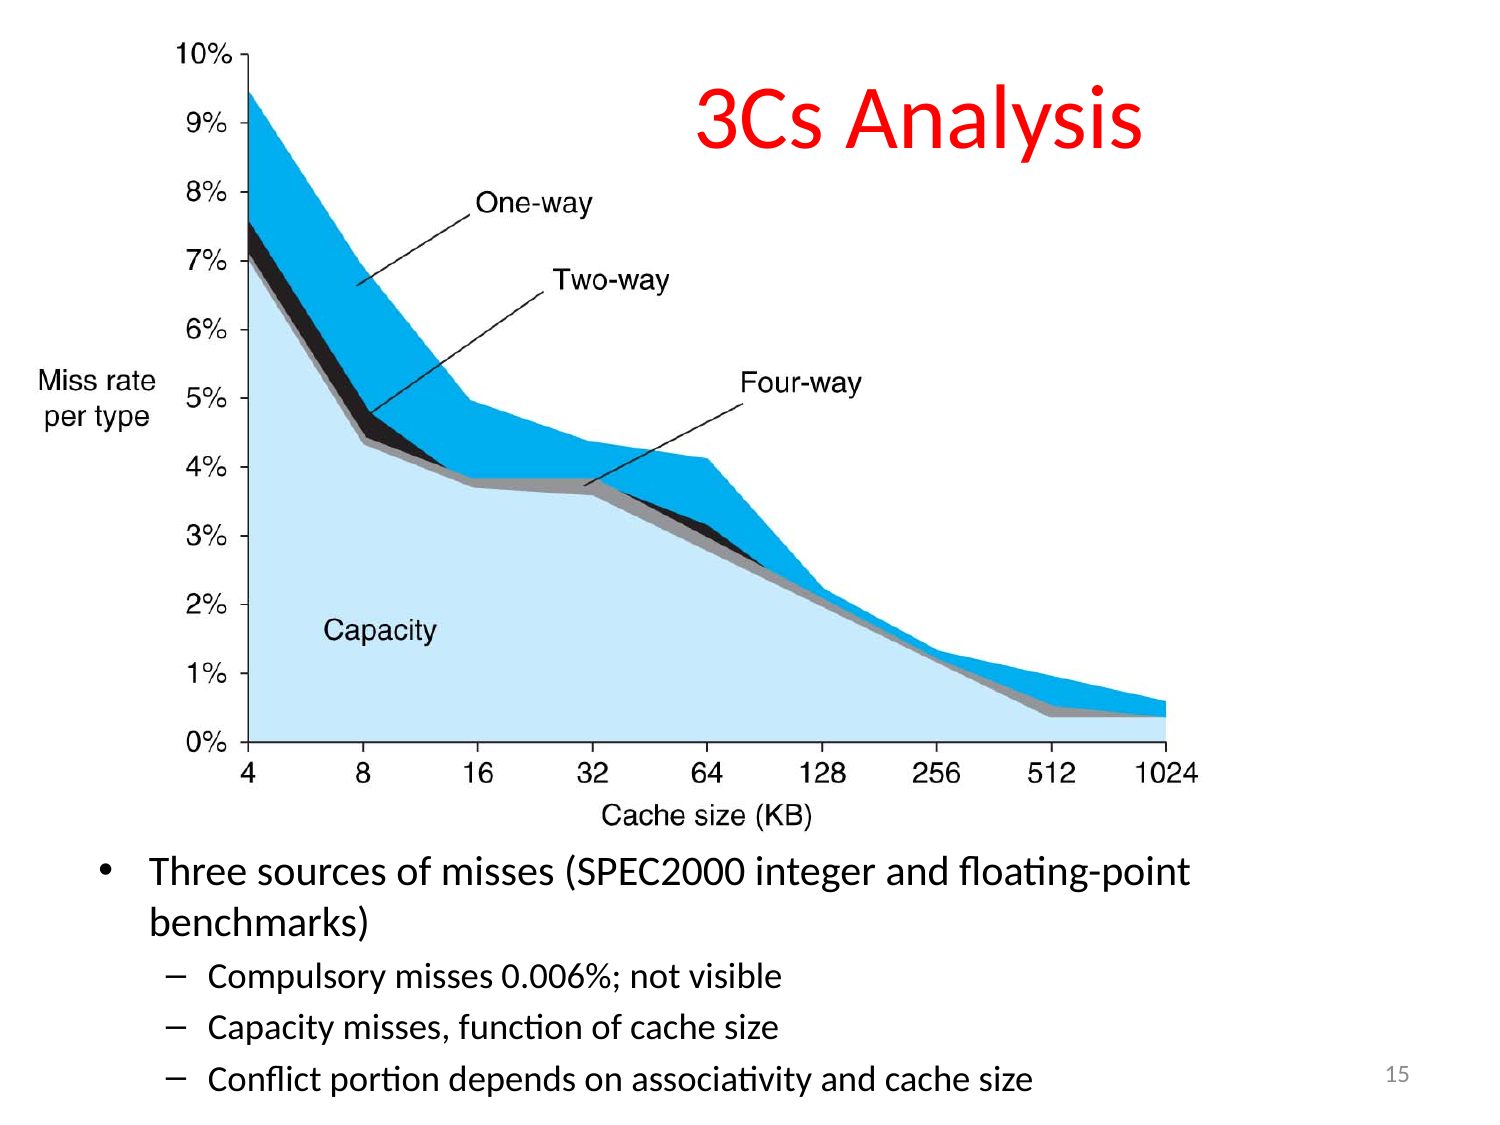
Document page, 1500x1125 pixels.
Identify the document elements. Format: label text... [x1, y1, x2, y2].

picture [32, 34, 1216, 834]
title 3Cs Analysis [244, 18, 1500, 207]
list Three sources of misses (SPEC2000 integer and floating-point benchmarks) Compulsory misses 0.006%; not visible Capacity misses, function of cache size Conflict portion depends on associativity and cache size [83, 836, 1434, 1110]
slide_number 15 [1074, 1042, 1425, 1103]
